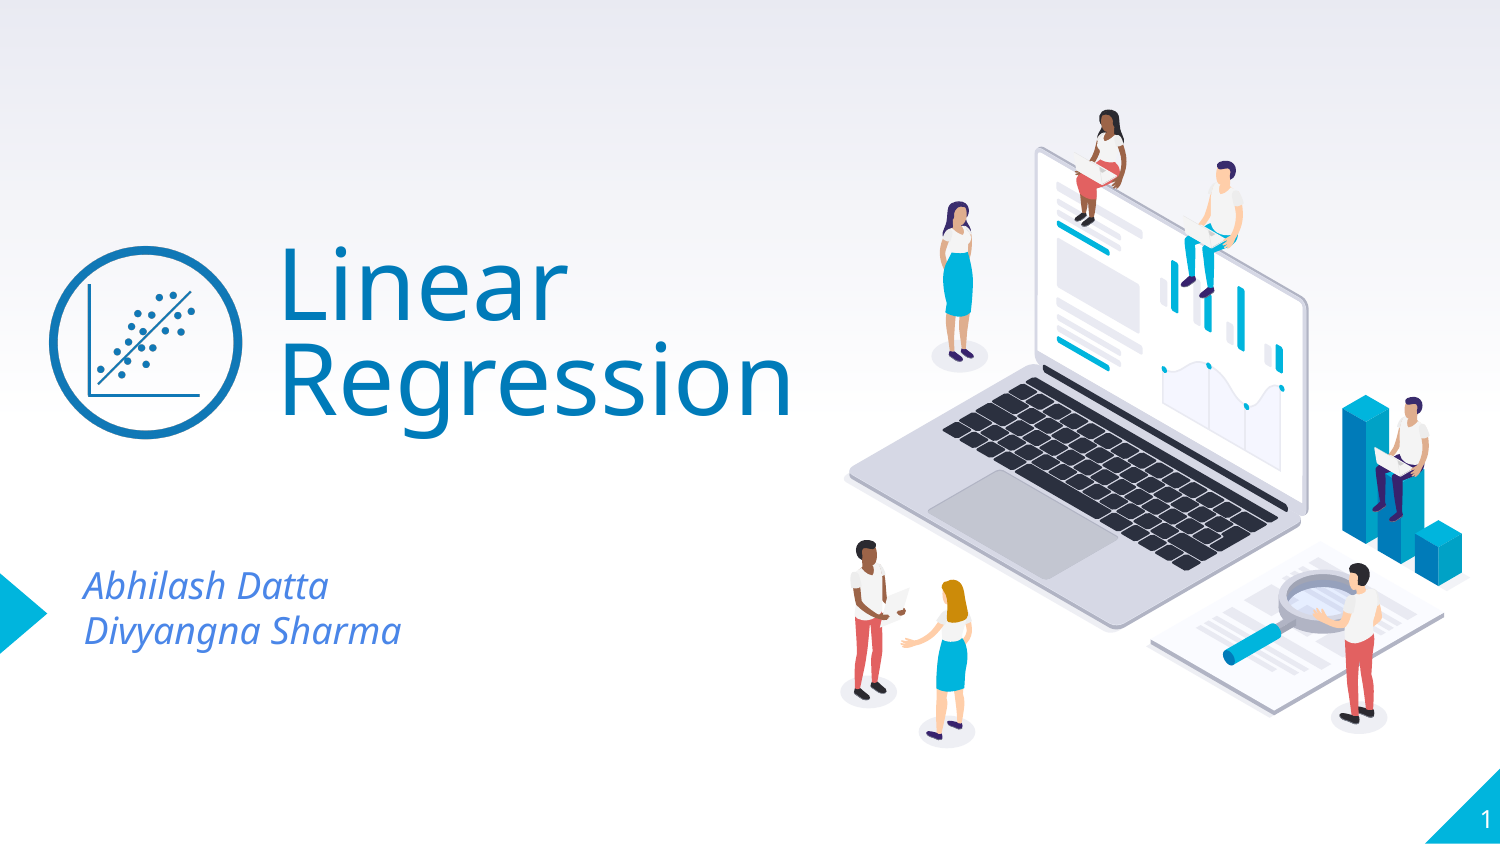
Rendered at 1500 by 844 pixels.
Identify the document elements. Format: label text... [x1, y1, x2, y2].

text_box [839, 109, 1471, 749]
picture [37, 234, 255, 452]
text_box [0, 573, 48, 654]
text_box Abhilash Datta Divyangna Sharma [68, 547, 507, 668]
title Linear Regression [276, 243, 834, 476]
slide_number ‹#› [1418, 760, 1494, 838]
